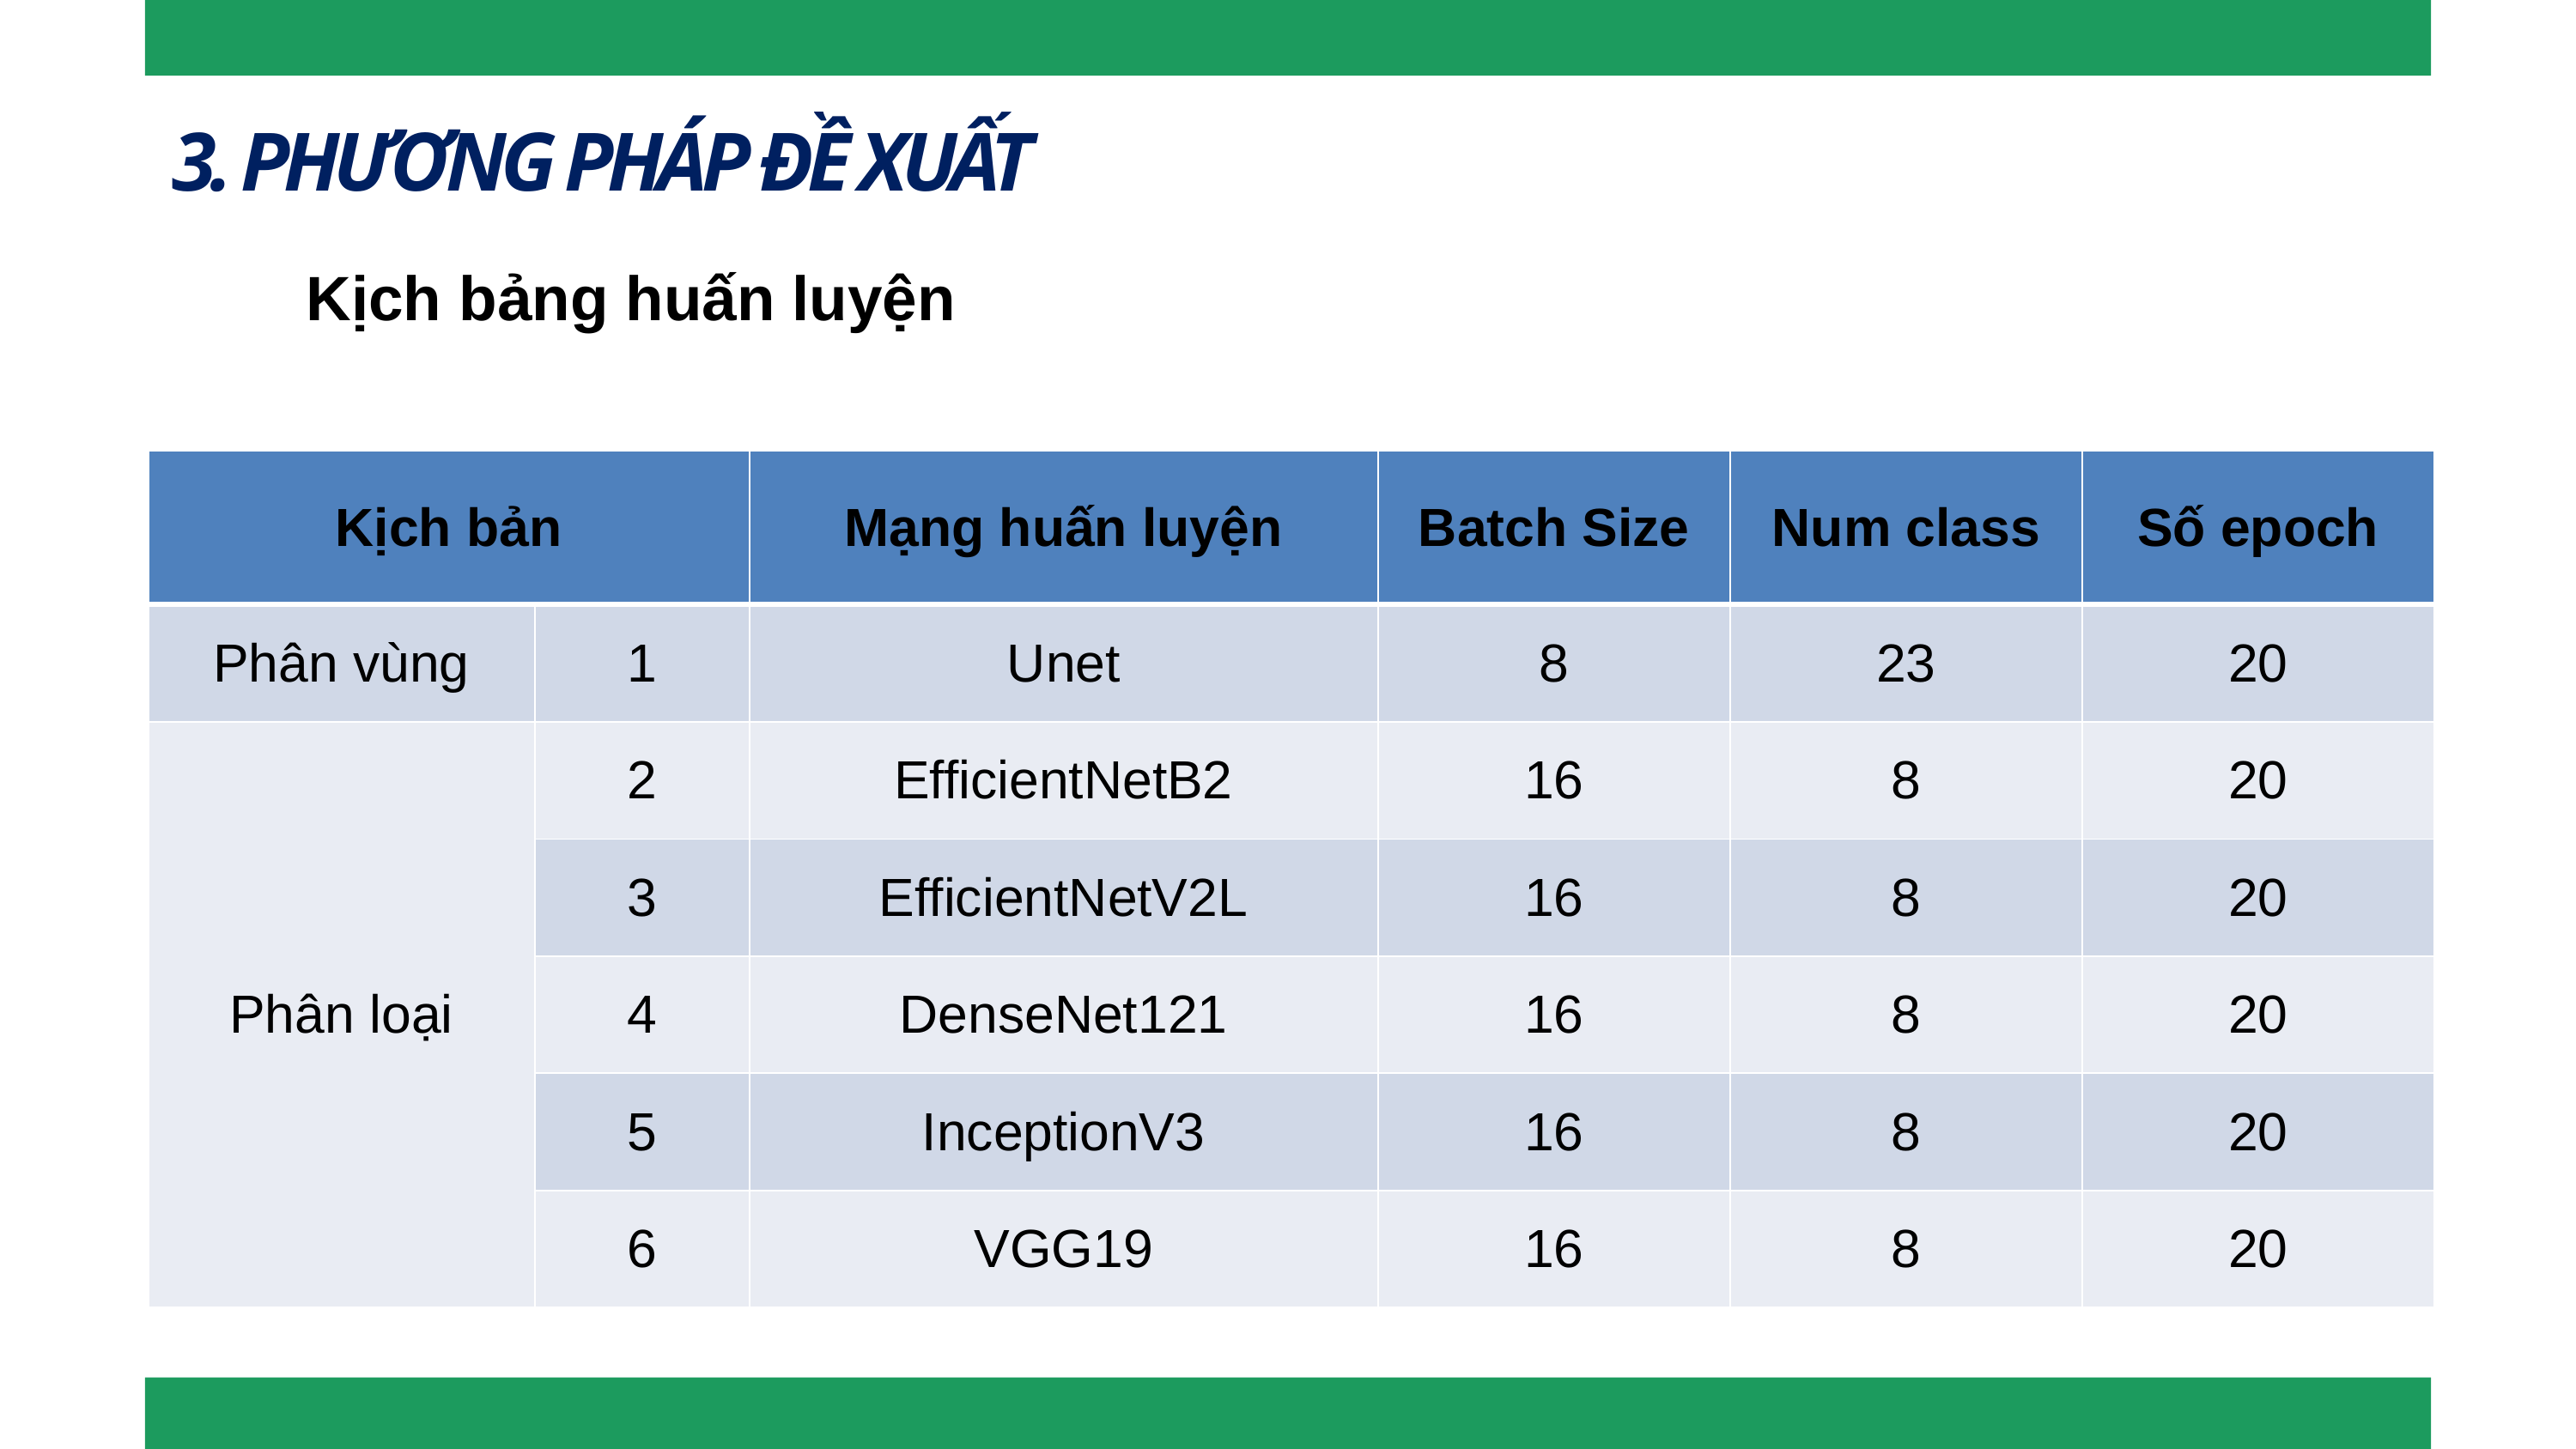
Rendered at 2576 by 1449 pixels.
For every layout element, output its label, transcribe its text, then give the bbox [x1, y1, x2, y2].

table_cell Phân loại [149, 723, 534, 1307]
table_cell 8 [1731, 840, 2081, 955]
table_cell 8 [1731, 1191, 2081, 1307]
table_cell 16 [1379, 957, 1729, 1072]
text_box [144, 1377, 2432, 1449]
table_cell 20 [2083, 607, 2433, 721]
table_header Mạng huấn luyện [750, 452, 1377, 602]
table_cell 16 [1379, 723, 1729, 839]
table_cell Phân vùng [149, 607, 534, 721]
table_cell 16 [1379, 1191, 1729, 1307]
table_cell 16 [1379, 840, 1729, 955]
table_cell EfficientNetV2L [750, 840, 1377, 955]
table_header Batch Size [1379, 452, 1729, 602]
table_cell InceptionV3 [750, 1074, 1377, 1190]
text_box 3. PHƯƠNG PHÁP ĐỀ XUẤT [172, 101, 2576, 208]
table_header Num class [1731, 452, 2081, 602]
table_cell 20 [2083, 957, 2433, 1072]
table_cell 8 [1379, 607, 1729, 721]
table_cell 8 [1731, 957, 2081, 1072]
table_cell 2 [536, 723, 749, 839]
table_cell Unet [750, 607, 1377, 721]
table_cell 4 [536, 957, 749, 1072]
text_box Kịch bảng huấn luyện [293, 252, 969, 340]
table_cell EfficientNetB2 [750, 723, 1377, 839]
table_cell 20 [2083, 840, 2433, 955]
table_cell 8 [1731, 1074, 2081, 1190]
table_cell 5 [536, 1074, 749, 1190]
table_header Kịch bản [149, 452, 749, 602]
table_header Số epoch [2083, 452, 2433, 602]
text_box [144, 0, 2432, 76]
table_cell 3 [536, 840, 749, 955]
table_cell 20 [2083, 1191, 2433, 1307]
table_cell 23 [1731, 607, 2081, 721]
table_cell 20 [2083, 723, 2433, 839]
table_cell 20 [2083, 1074, 2433, 1190]
table_cell 16 [1379, 1074, 1729, 1190]
table_cell 8 [1731, 723, 2081, 839]
table_cell 6 [536, 1191, 749, 1307]
table_cell DenseNet121 [750, 957, 1377, 1072]
table_cell VGG19 [750, 1191, 1377, 1307]
table_cell 1 [536, 607, 749, 721]
